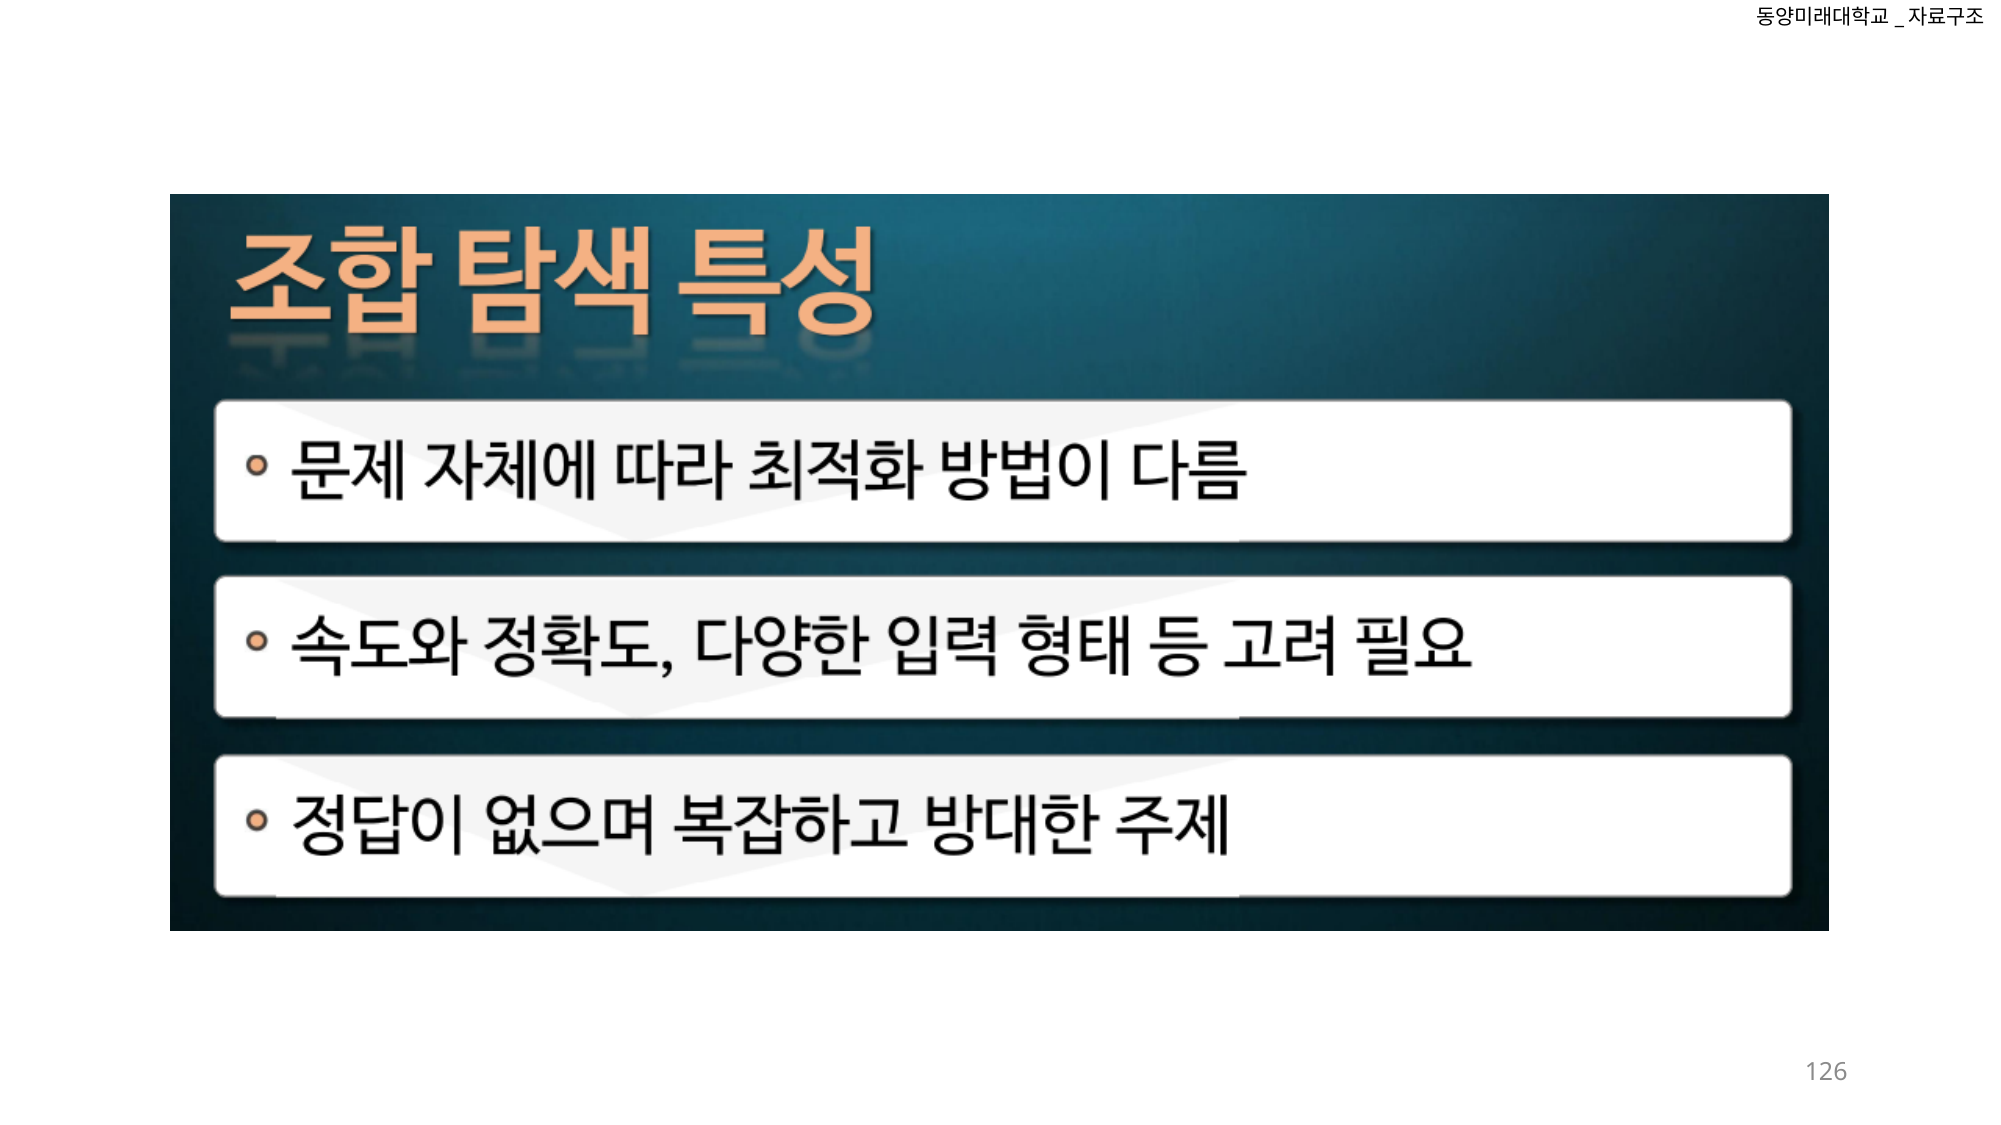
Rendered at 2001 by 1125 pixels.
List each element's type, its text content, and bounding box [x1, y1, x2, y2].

picture [170, 194, 1829, 931]
slide_number 126 [1412, 1042, 1863, 1103]
text_box 동양미래대학교_자료구조 [1474, 0, 2000, 120]
